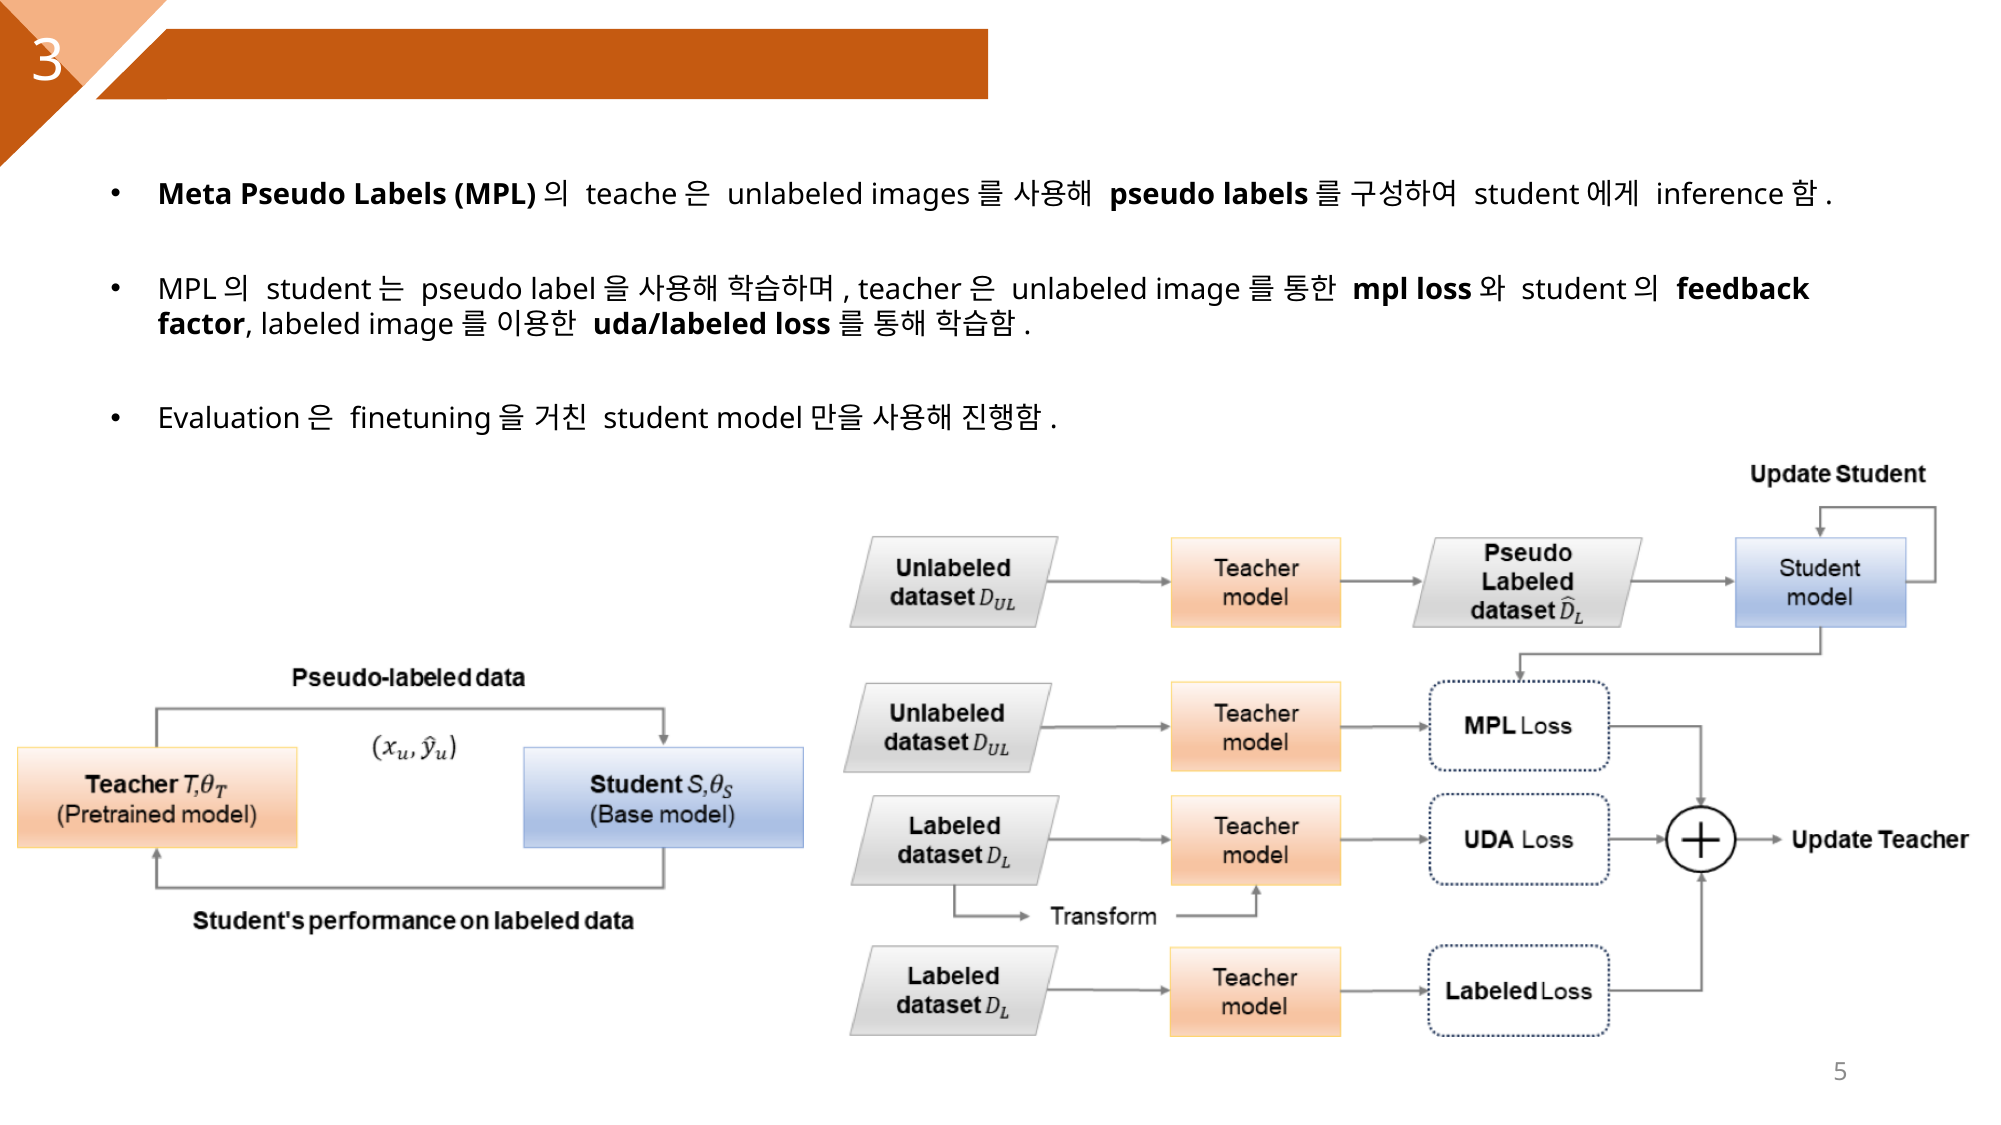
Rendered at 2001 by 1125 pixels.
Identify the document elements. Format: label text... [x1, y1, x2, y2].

slide_number 5 [1412, 1042, 1863, 1103]
picture [17, 654, 804, 950]
picture [842, 451, 1983, 1037]
text_box Meta Pseudo Labels [168, 28, 989, 100]
text_box Meta Pseudo Labels (MPL)의 teache은 unlabeled images를 사용해 pseudo labels를 구성하여 student에게 inference함. MPL의 student는 pseudo label을 사용해 학습하며, teacher은 unlabeled image를 통한 mpl loss와 student의 feedback factor, labeled image를 이용한 uda/labeled loss를 통해 학습함. Evaluation은 finetuning을 거친 student model만을 사용해 진행함. [95, 167, 1899, 463]
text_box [0, 0, 167, 168]
